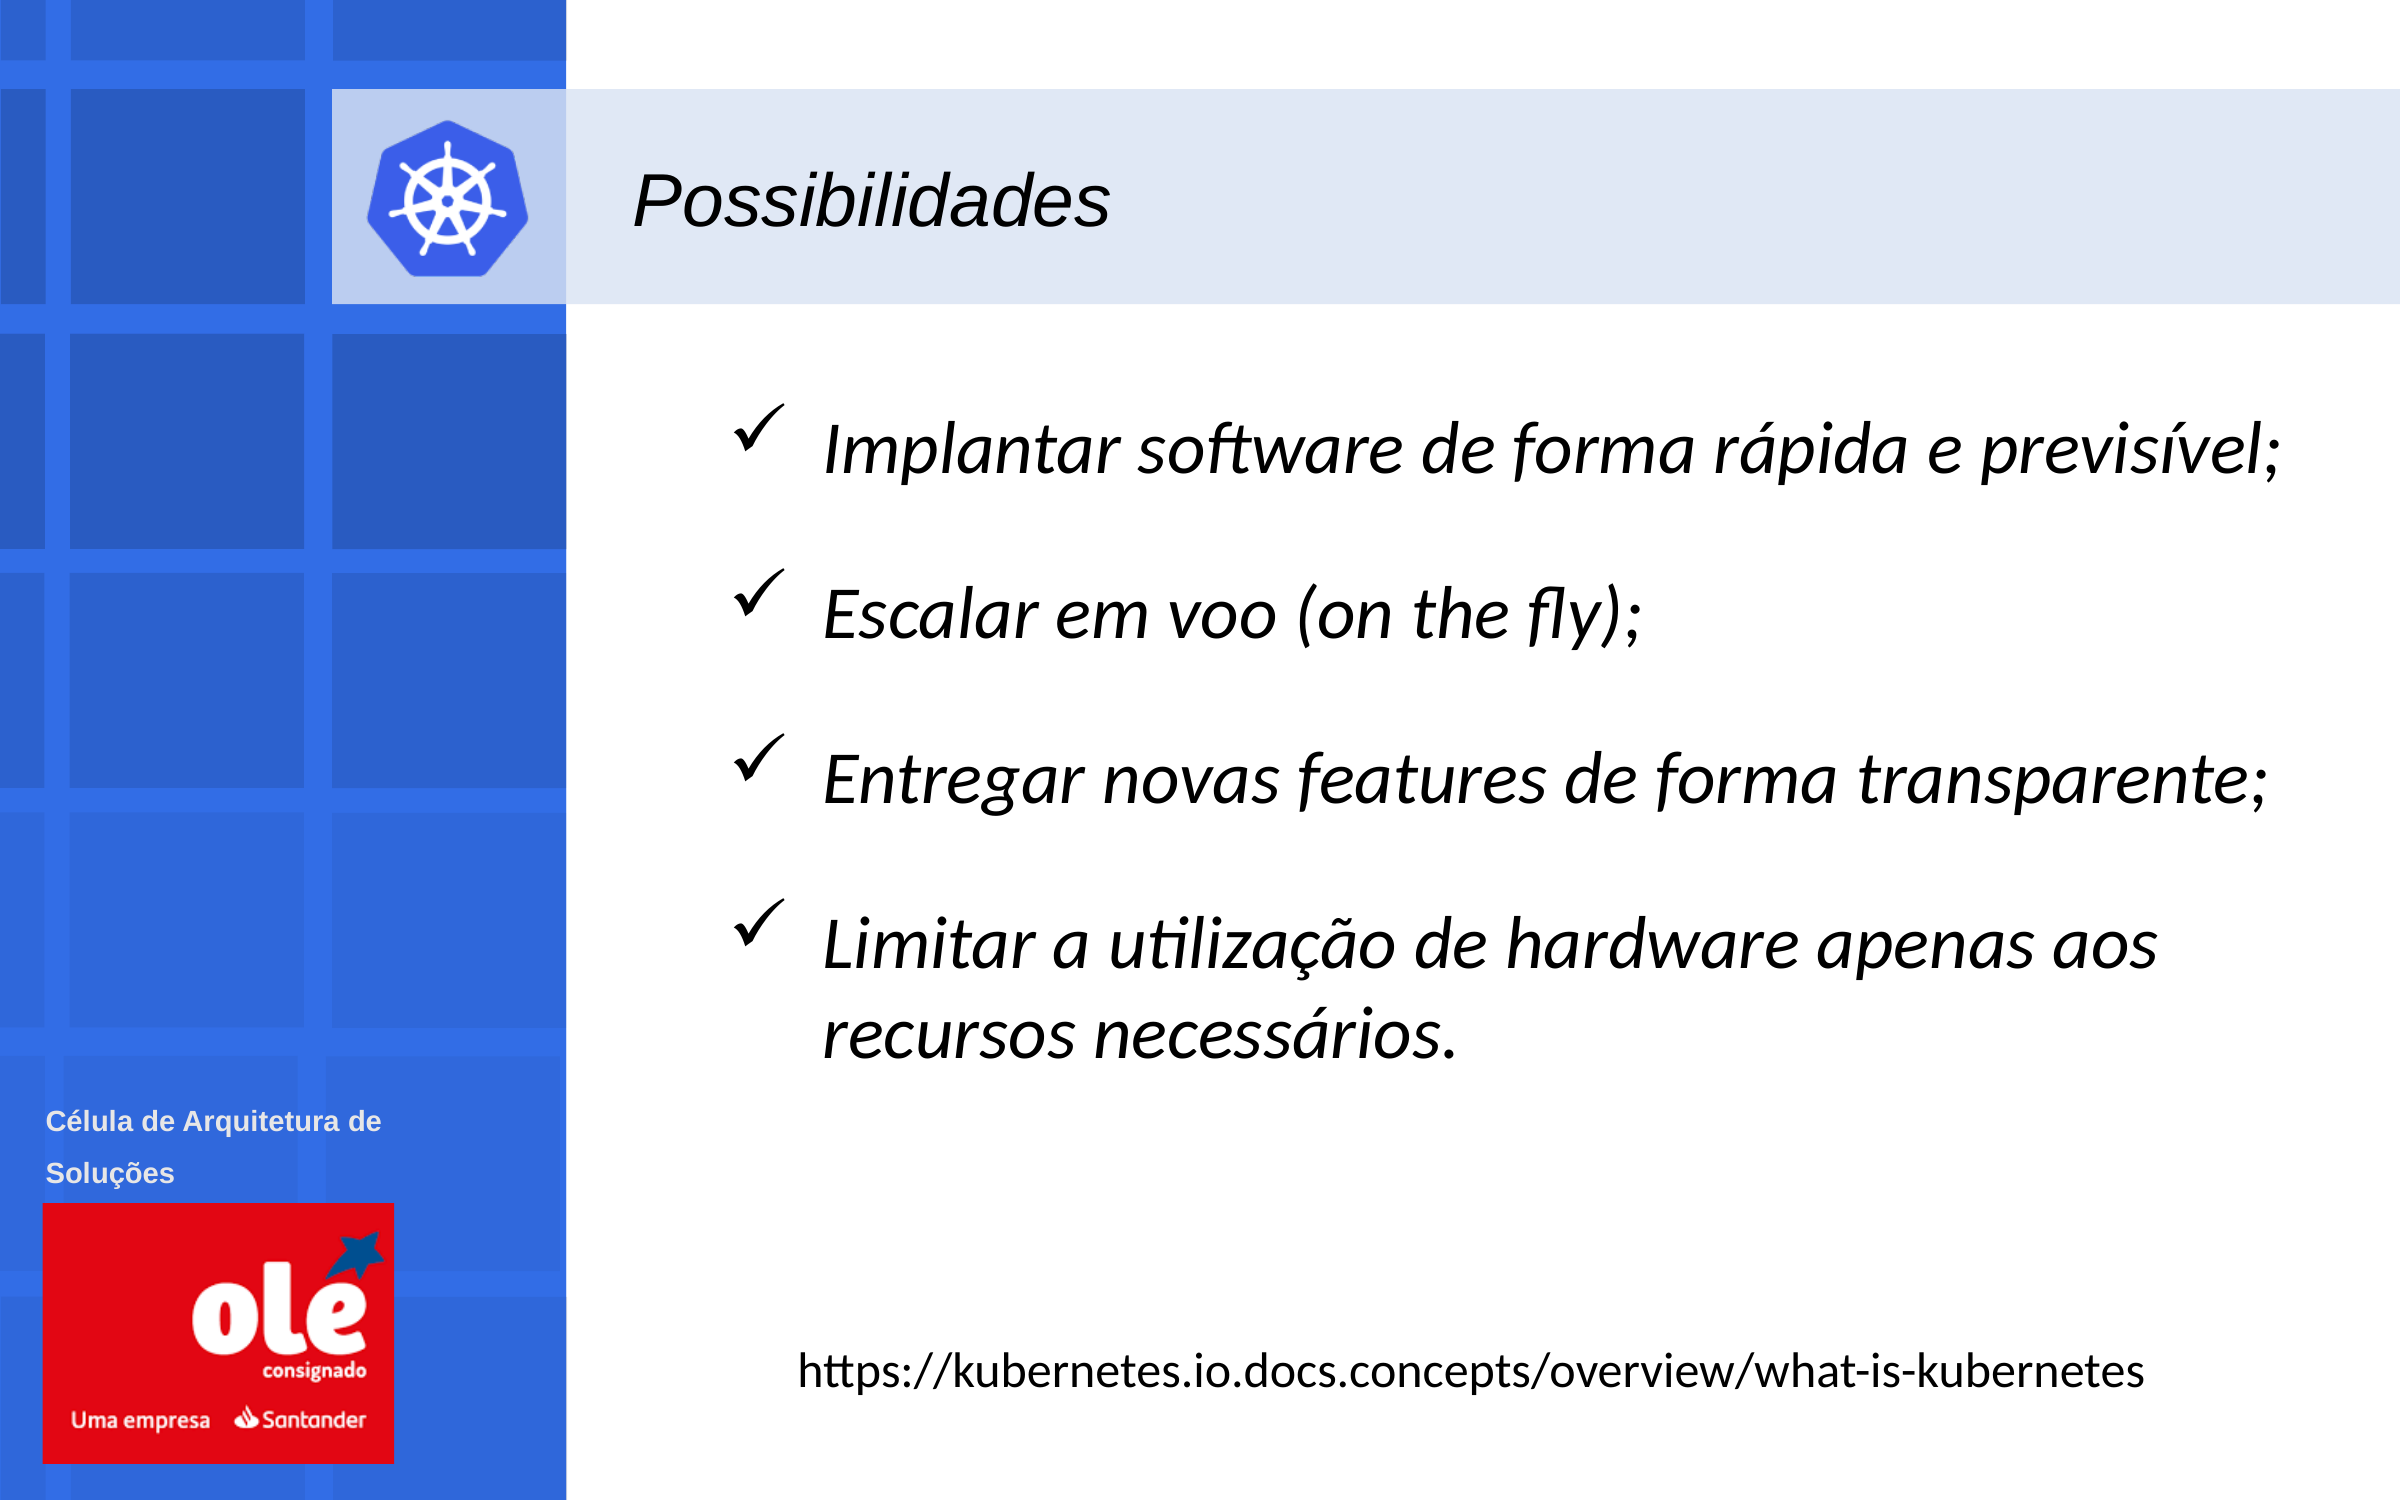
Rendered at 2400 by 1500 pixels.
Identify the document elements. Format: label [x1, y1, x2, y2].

text_box [0, 0, 2400, 1500]
text_box [0, 333, 568, 1500]
